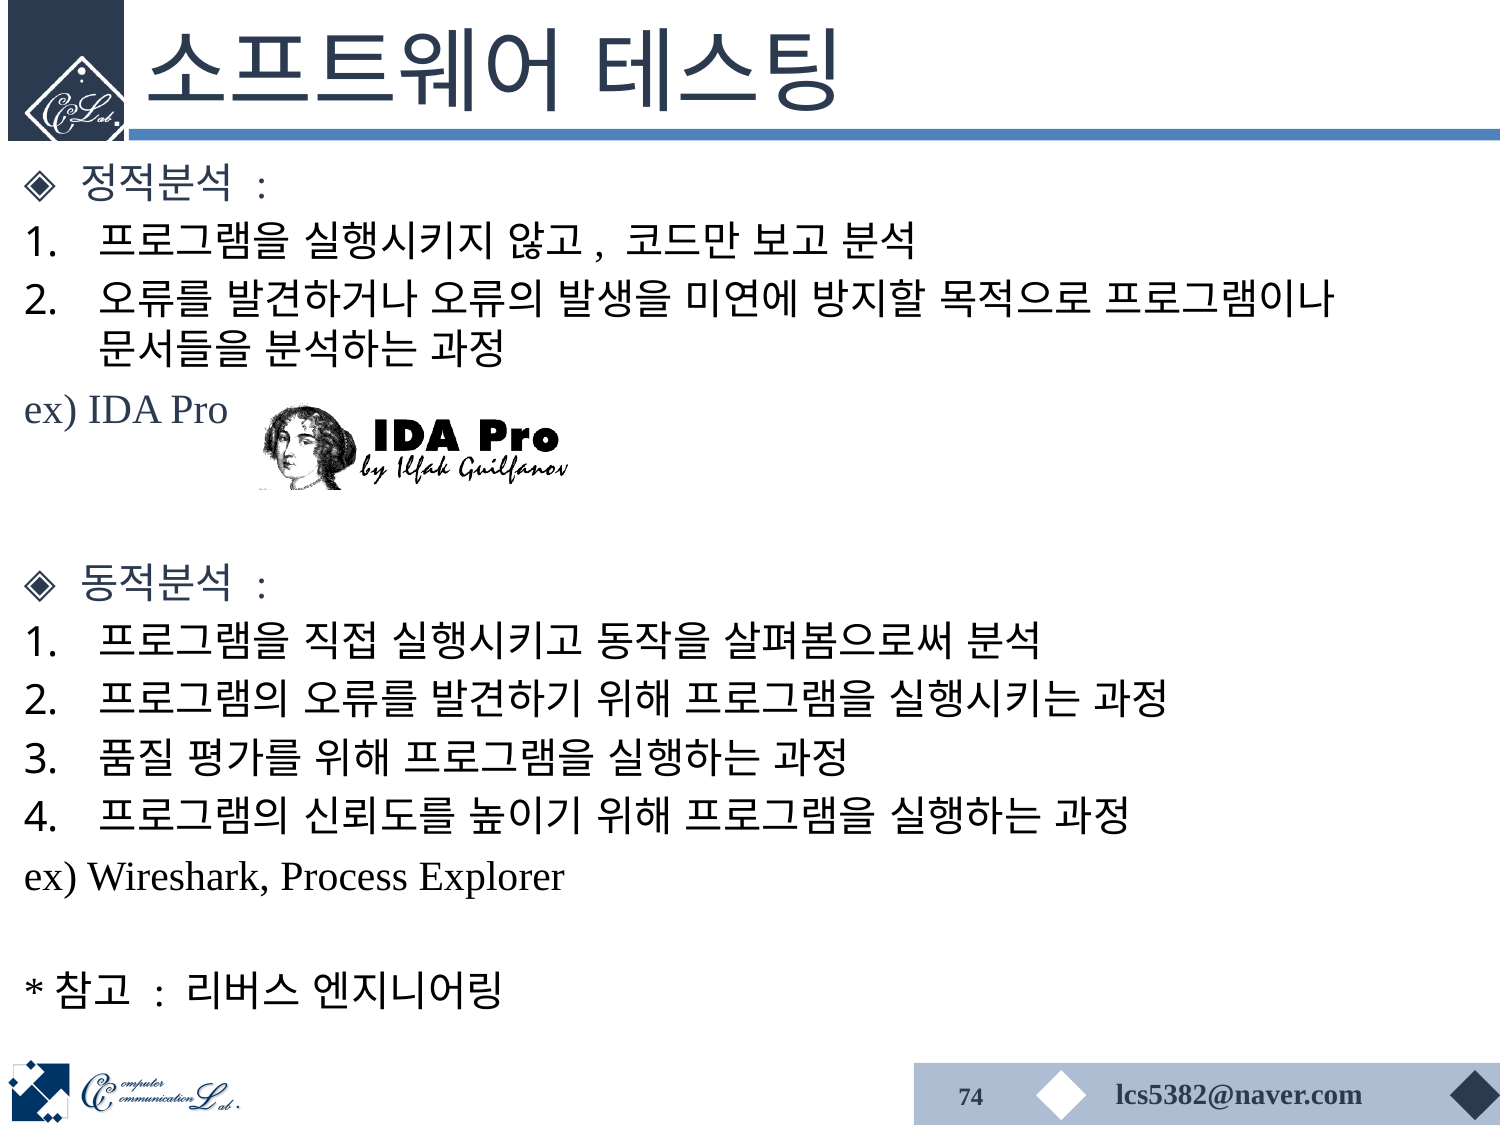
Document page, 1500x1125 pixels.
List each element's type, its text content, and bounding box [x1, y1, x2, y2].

picture [259, 402, 571, 490]
title 소프트웨어 테스팅 [129, 10, 1474, 126]
picture [7, 1058, 243, 1125]
list 정적분석 : 프로그램을 실행시키지 않고, 코드만 보고 분석 오류를 발견하거나 오류의 발생을 미연에 방지할 목적으로 프로그램이나 문서들을 분석하는 과정 ex) IDA Pro 동적분석 : 프로그램을 직접 실행시키고 동작을 살펴봄으로써 분석 프로그램의 오류를 발견하기 위해 프로그램을 실행시키는 과정 품질 평가를 위해 프로그램을 실행하는 과정 프로그램의 신뢰도를 높이기 위해 프로그램을 실행하는 과정 ex) Wireshark, Process Explorer *참고 : 리버스 엔지니어링 [8, 148, 1493, 1059]
picture [8, 0, 124, 141]
